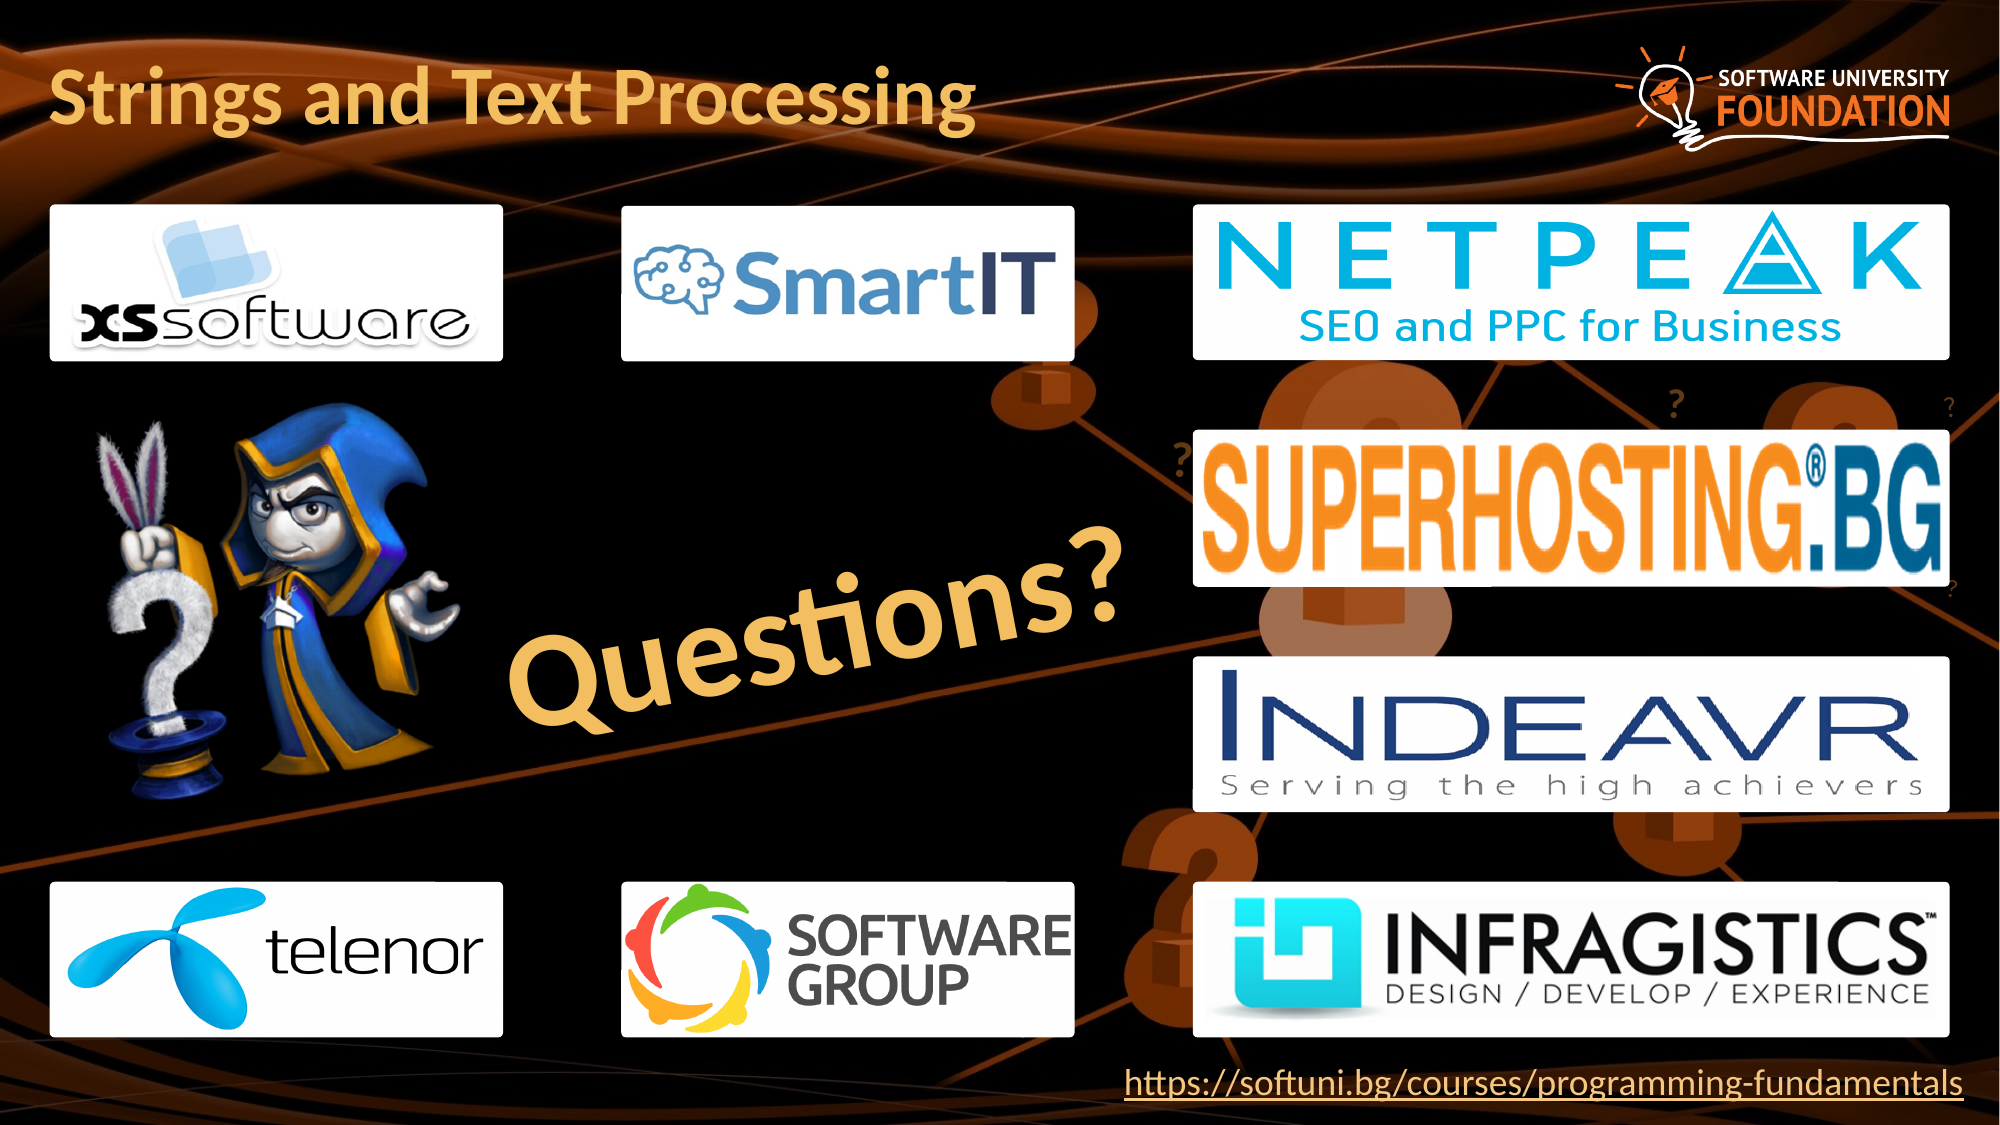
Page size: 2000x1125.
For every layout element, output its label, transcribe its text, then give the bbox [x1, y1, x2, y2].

list https://softuni.bg/courses/programming-fundamentals [250, 1050, 1971, 1110]
title Strings and Text Processing [30, 6, 1602, 189]
picture [0, 0, 2000, 1125]
